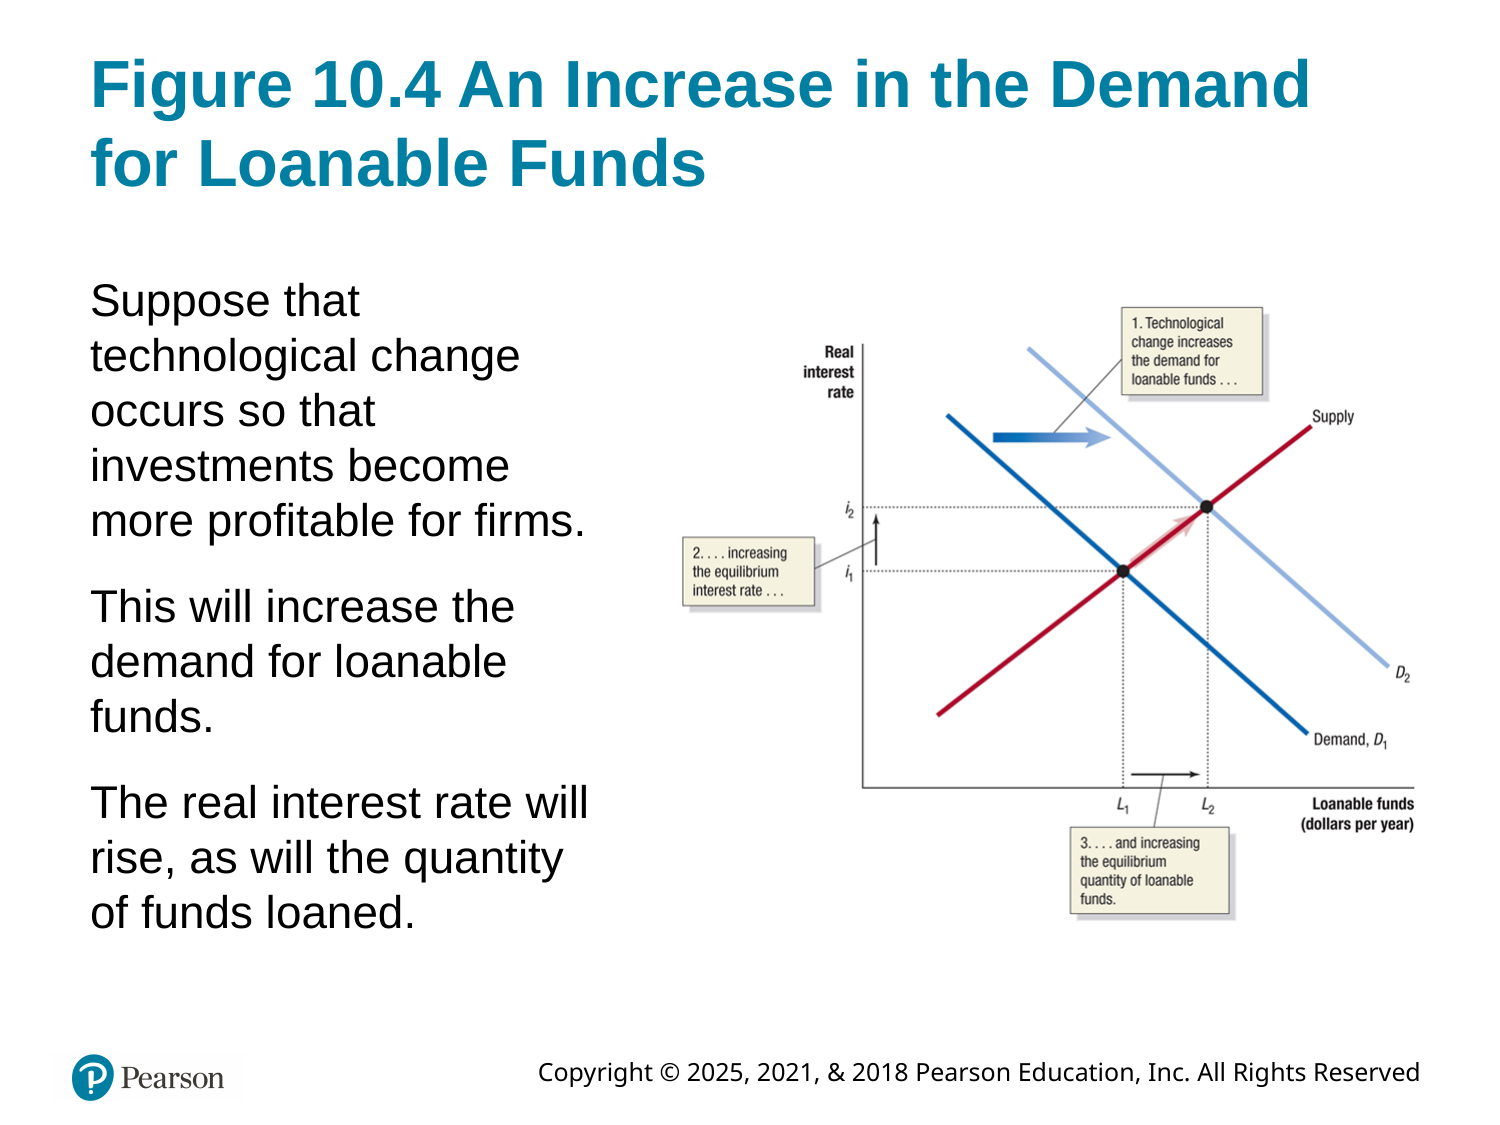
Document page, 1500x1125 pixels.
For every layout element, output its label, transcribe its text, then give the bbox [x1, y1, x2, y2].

list Suppose that technological change occurs so that investments become more profitable for firms. This will increase the demand for loanable funds. The real interest rate will rise, as will the quantity of funds loaned. [75, 255, 624, 974]
picture [680, 303, 1426, 927]
title Figure 10.4 An Increase in the Demand for Loanable Funds [75, 35, 1425, 216]
picture [51, 1053, 245, 1102]
